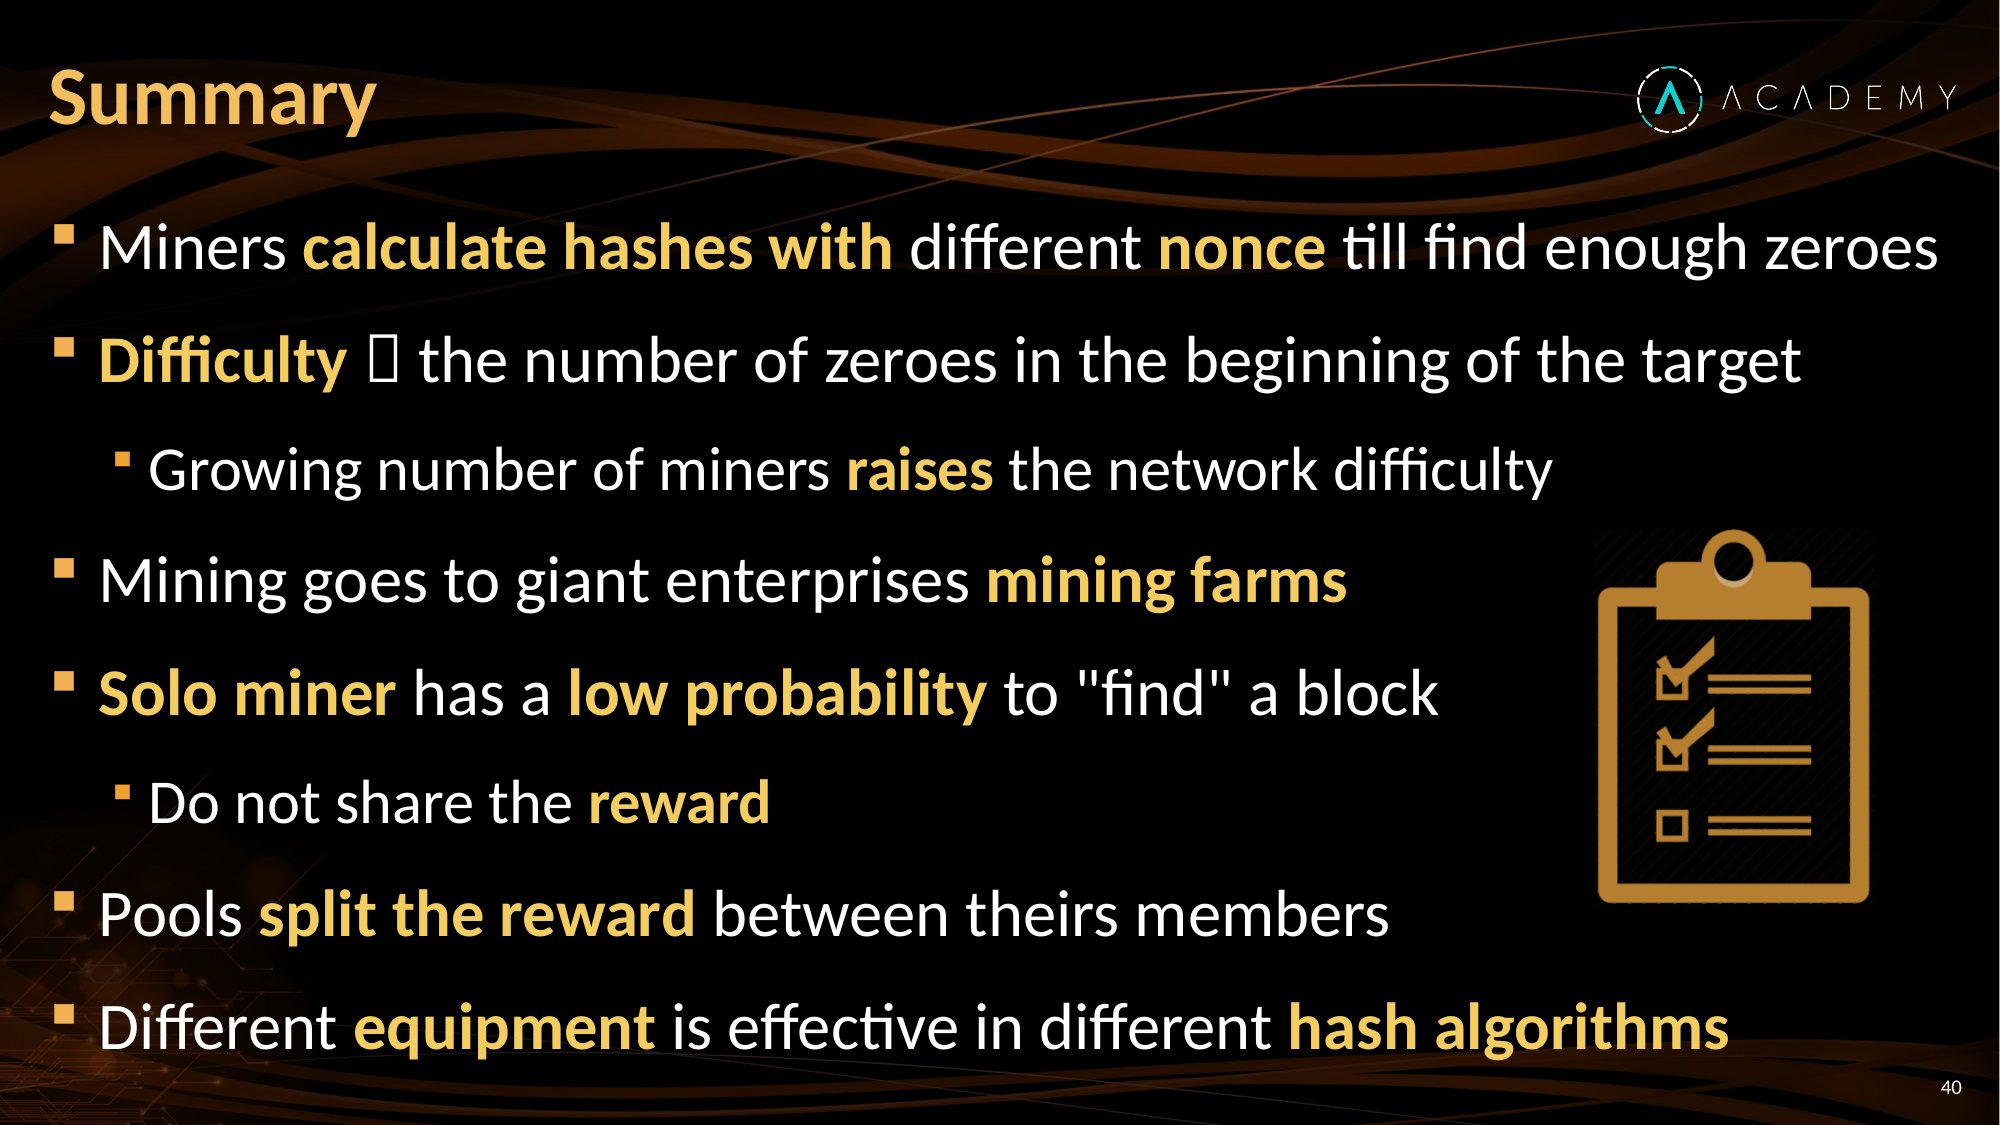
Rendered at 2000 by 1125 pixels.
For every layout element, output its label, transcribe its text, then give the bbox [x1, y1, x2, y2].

title Summary [30, 6, 1602, 189]
list Miners calculate hashes with different nonce till find enough zeroes Difficulty  the number of zeroes in the beginning of the target Growing number of miners raises the network difficulty Mining goes to giant enterprises mining farms Solo miner has a low probability to "find" a block Do not share the reward Pools split the reward between theirs members Different equipment is effective in different hash algorithms [31, 188, 1968, 1103]
picture [0, 0, 2000, 1125]
